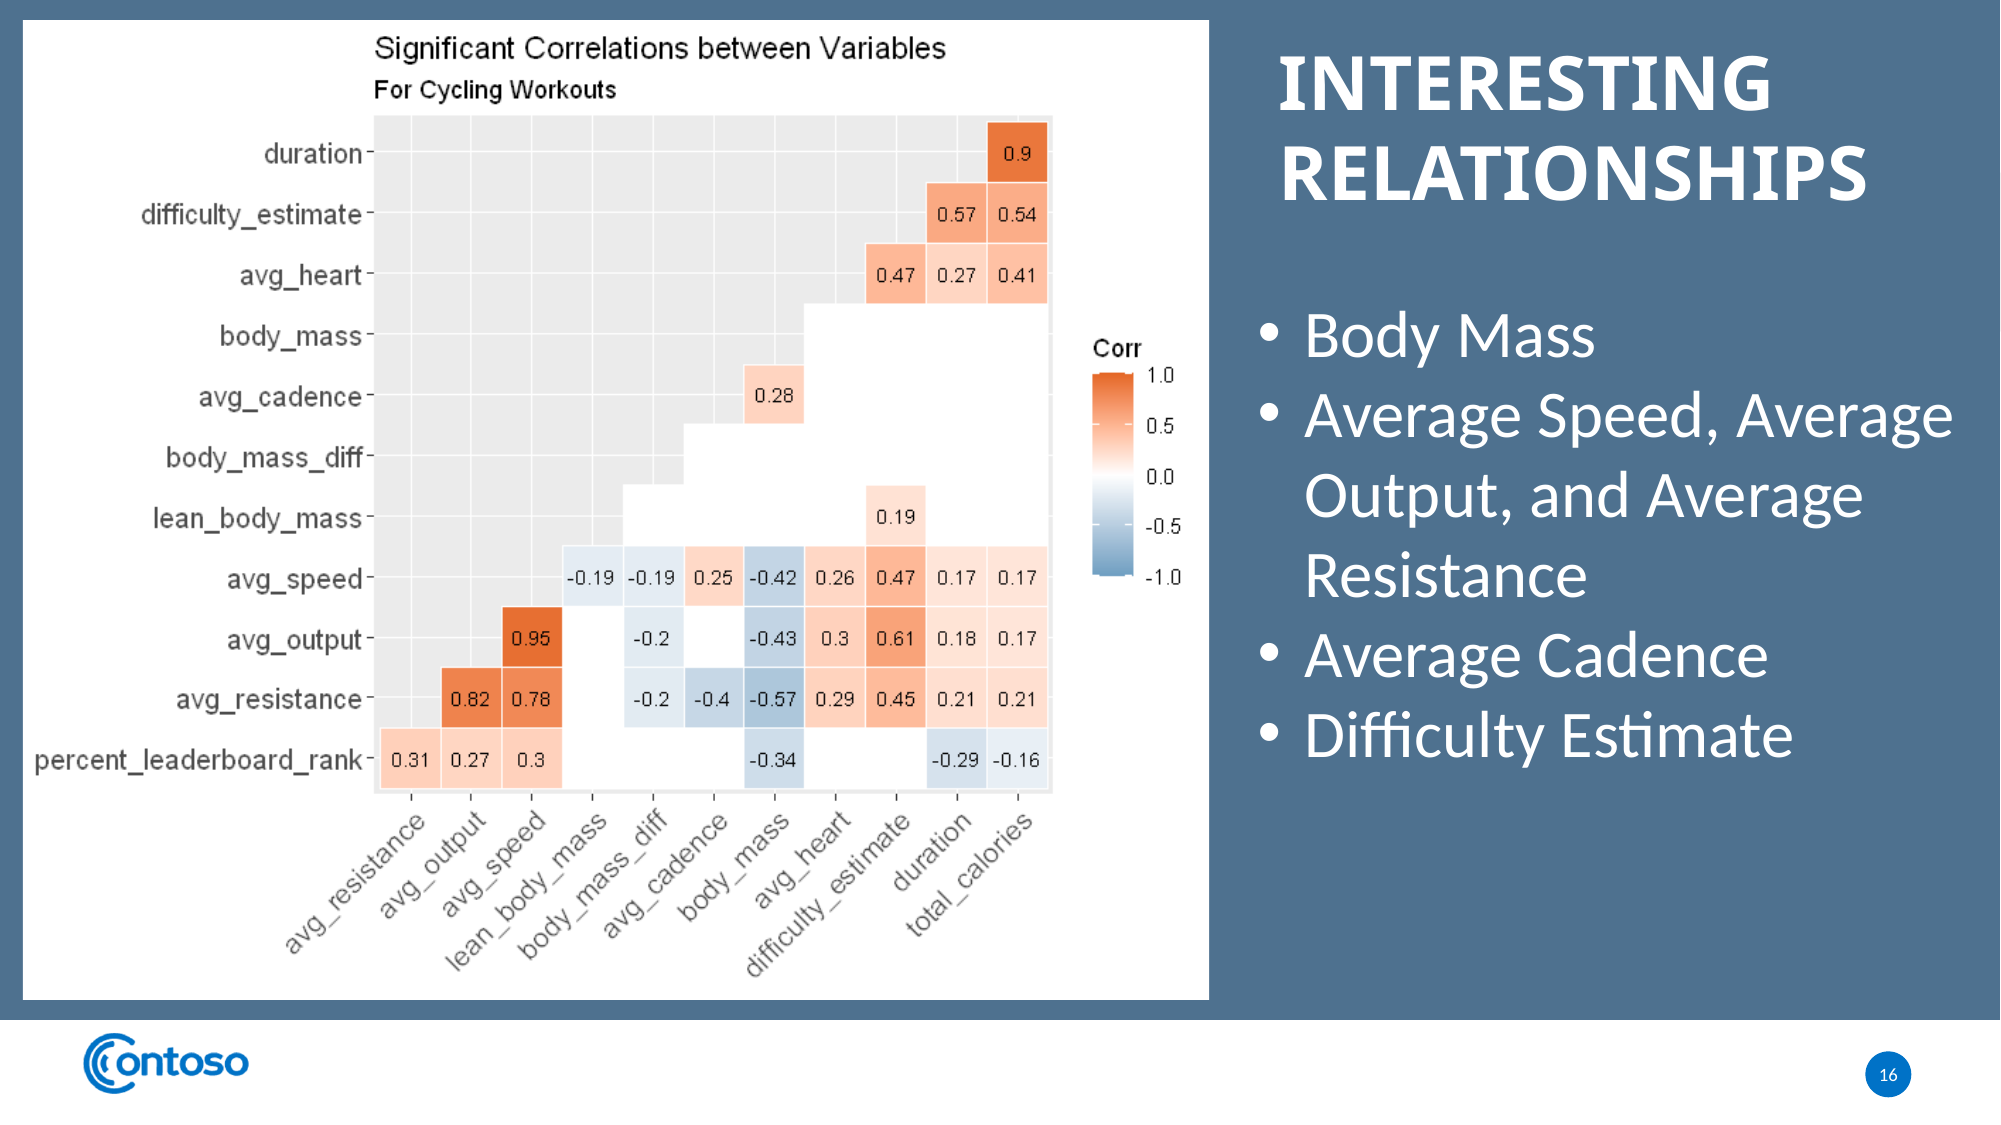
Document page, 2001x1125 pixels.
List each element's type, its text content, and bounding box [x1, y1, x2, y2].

text_box Body Mass Average Speed, Average Output, and Average Resistance Average Cadence Difficulty Estimate [1242, 283, 1978, 779]
text_box [0, 0, 2000, 1020]
picture [77, 1027, 254, 1095]
text_box Interesting relationships [1264, 27, 1977, 223]
picture [22, 20, 1210, 1000]
slide_number 16 [1864, 1059, 1913, 1090]
